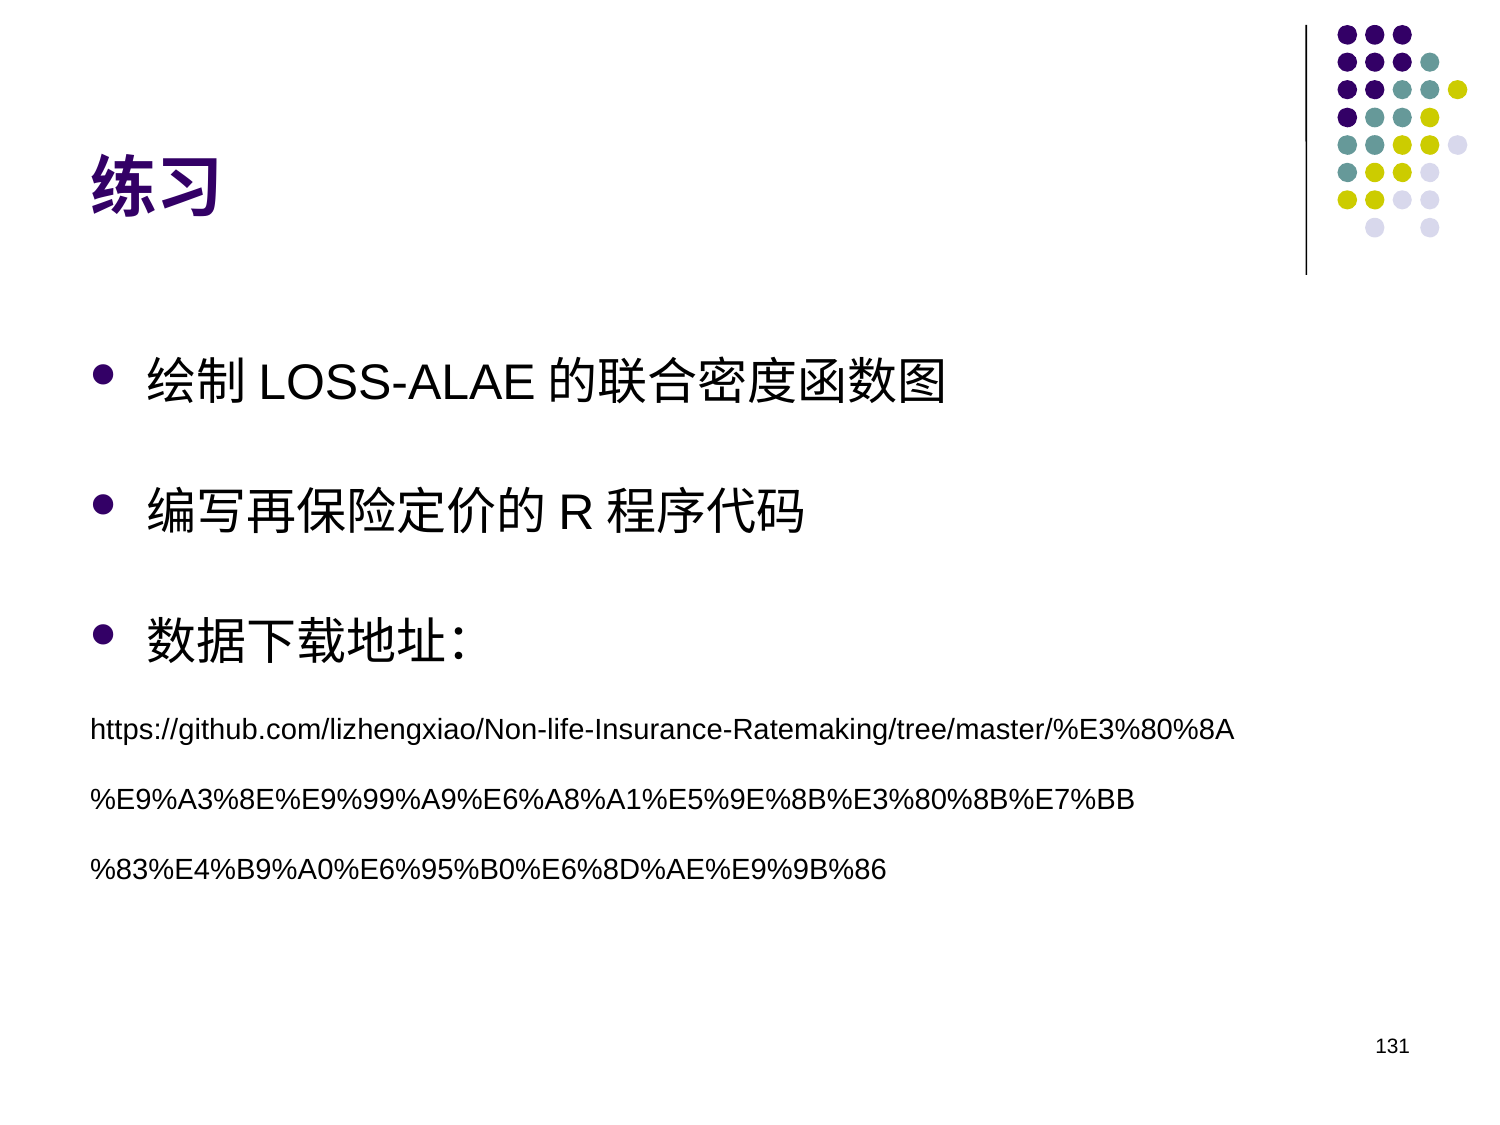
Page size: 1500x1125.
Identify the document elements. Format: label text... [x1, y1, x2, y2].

slide_number 131 [1074, 1025, 1425, 1100]
title 练习 [75, 20, 1313, 233]
list 绘制LOSS-ALAE的联合密度函数图 编写再保险定价的R程序代码 数据下载地址： https://github.com/lizhengxiao/Non-life-Insurance-Ratemaking/tree/master/%E3%80%8A%E9%A3%8E%E9%99%A9%E6%A8%A1%E5%9E%8B%E3%80%8B%E7%BB%83%E4%B9%A0%E6%95%B0%E6%8D%AE%E9%9B%86 [75, 282, 1425, 1006]
